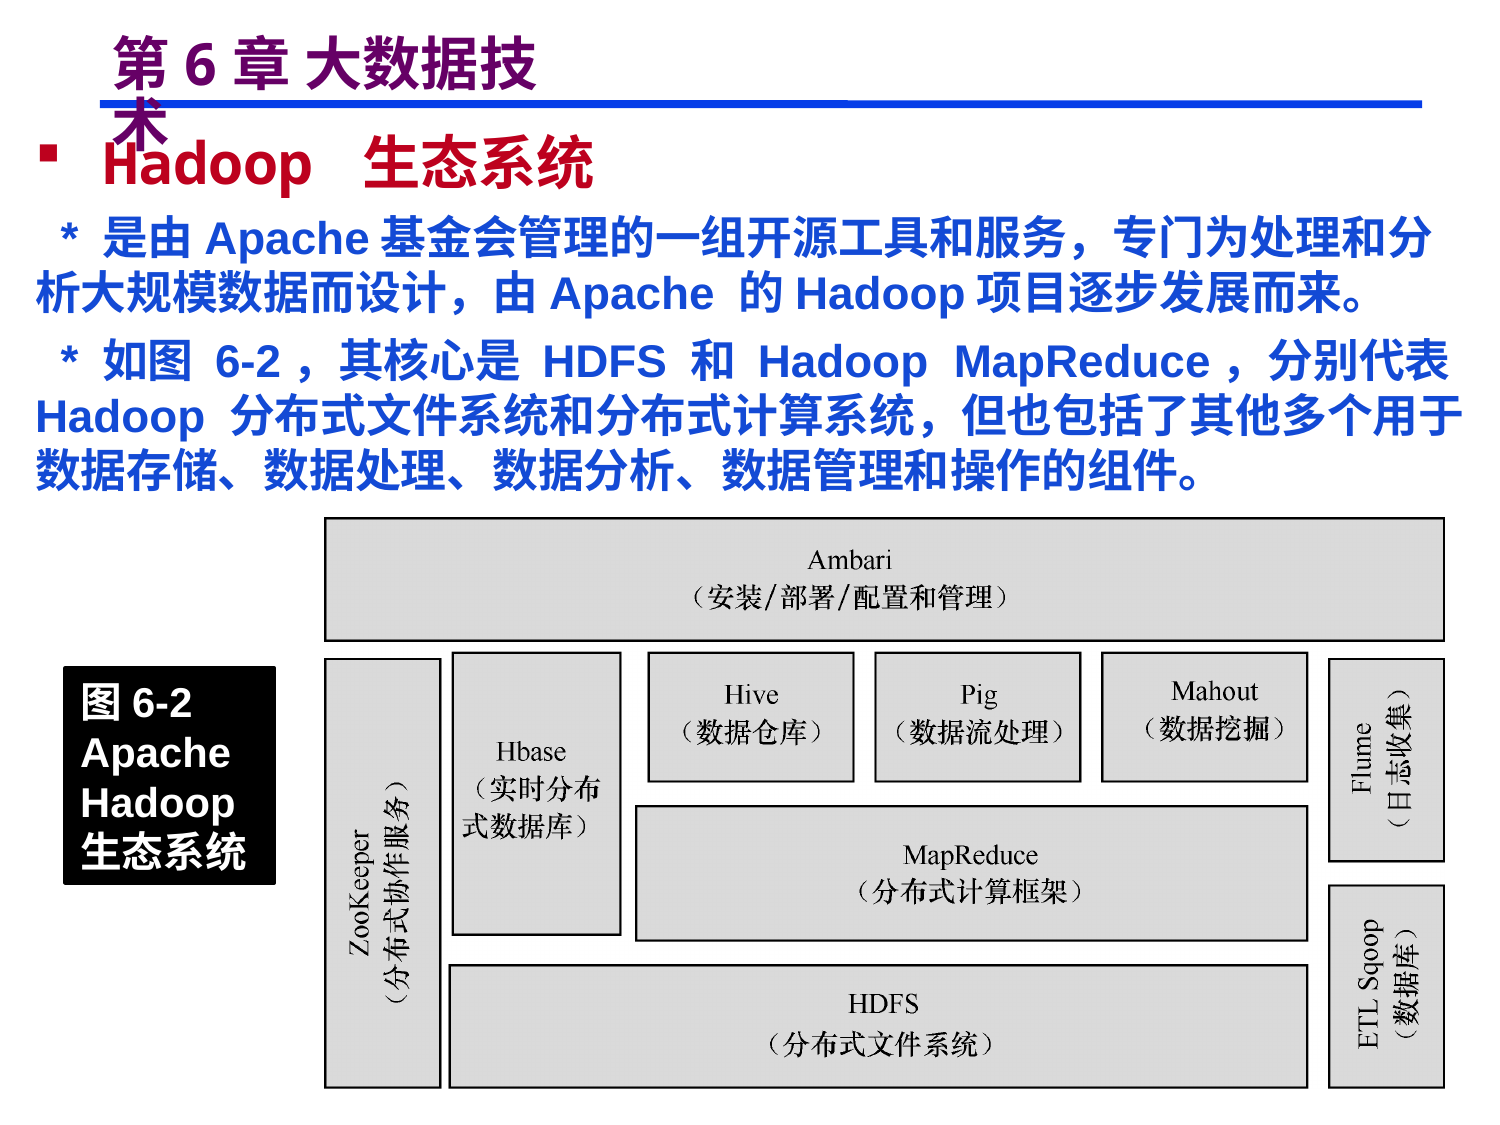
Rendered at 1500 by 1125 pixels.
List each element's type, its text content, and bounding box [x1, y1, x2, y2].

picture [324, 516, 1445, 1089]
subtitle Hadoop 生态系统 * 是由Apache基金会管理的一组开源工具和服务，专门为处理和分析大规模数据而设计，由Apache 的Hadoop项目逐步发展而来。 * 如图 6-2，其核心是 HDFS 和 Hadoop MapReduce，分别代表 Hadoop 分布式文件系统和分布式计算系统，但也包括了其他多个用于数据存储、数据处理、数据分析、数据管理和操作的组件。 [19, 118, 1482, 501]
title 第6章 大数据技术 [100, 32, 593, 118]
text_box 图6-2 Apache Hadoop 生态系统 [63, 666, 276, 885]
